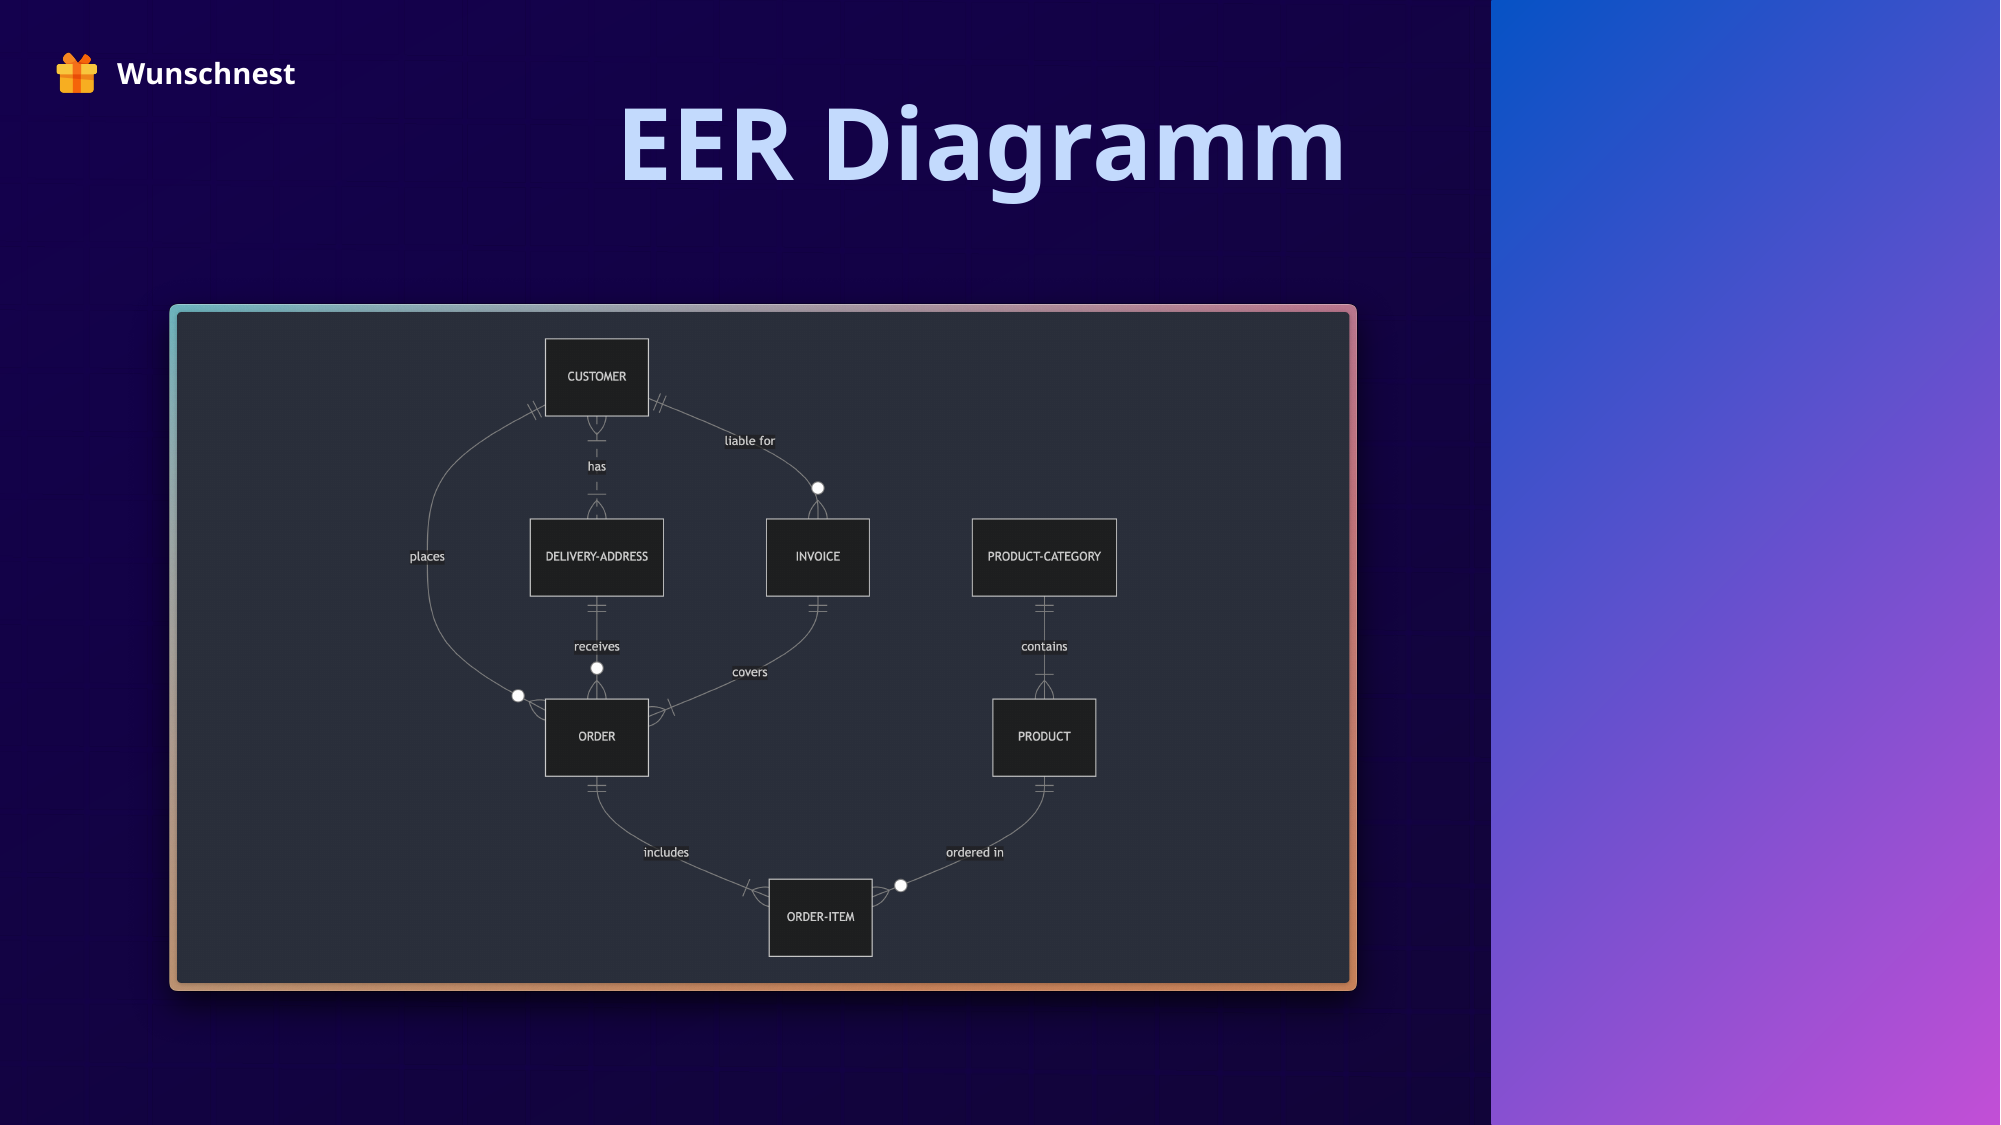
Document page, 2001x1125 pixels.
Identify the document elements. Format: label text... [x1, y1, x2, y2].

text_box Wunschnest [102, 47, 332, 98]
picture [0, 0, 1493, 1125]
text_box EER Diagramm [566, 72, 1401, 208]
